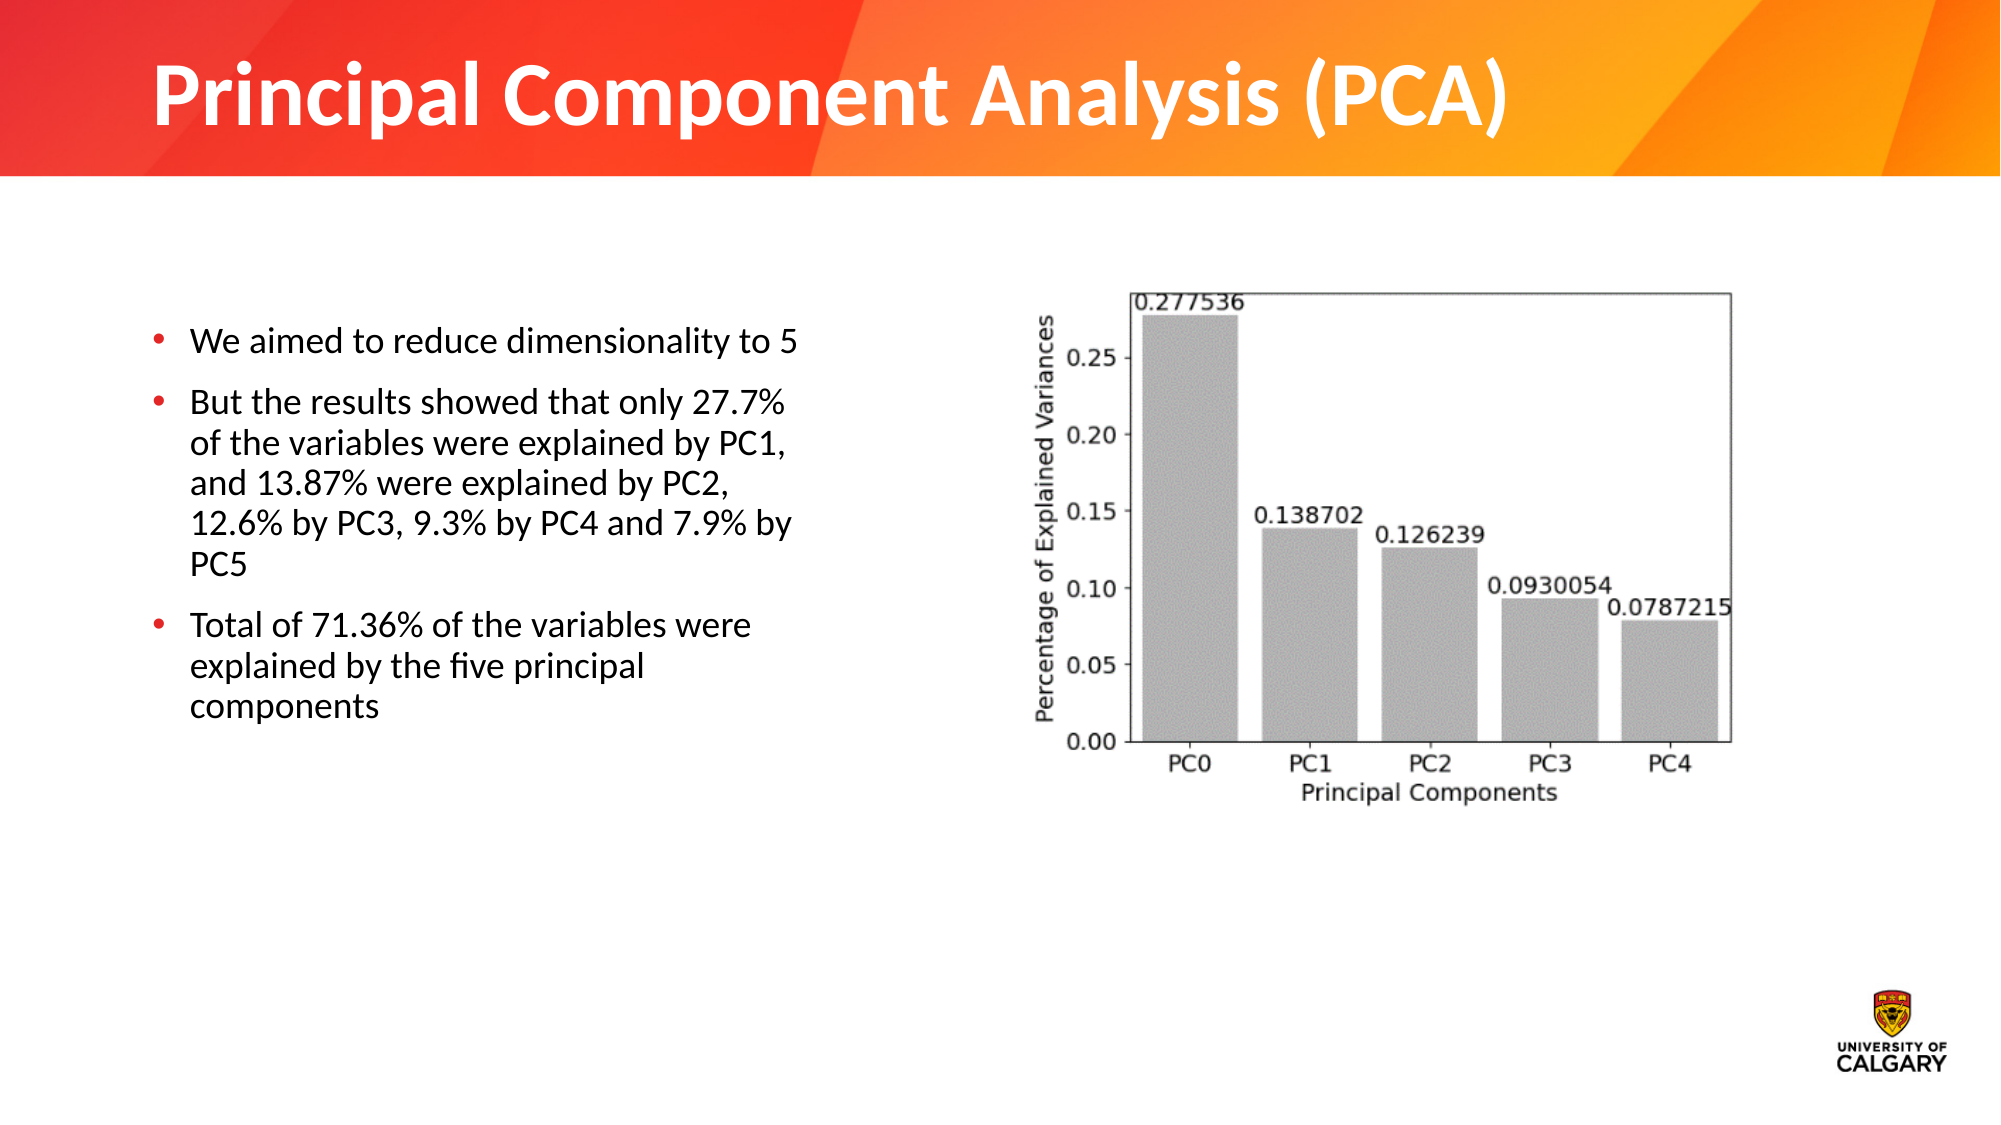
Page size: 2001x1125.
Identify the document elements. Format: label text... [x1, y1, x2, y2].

list We aimed to reduce dimensionality to 5 But the results showed that only 27.7% of the variables were explained by PC1, and 13.87% were explained by PC2, 12.6% by PC3, 9.3% by PC4 and 7.9% by PC5 Total of 71.36% of the variables were explained by the five principal components [137, 313, 820, 817]
title Principal Component Analysis (PCA) [137, 37, 1863, 172]
picture [0, 0, 2001, 1125]
